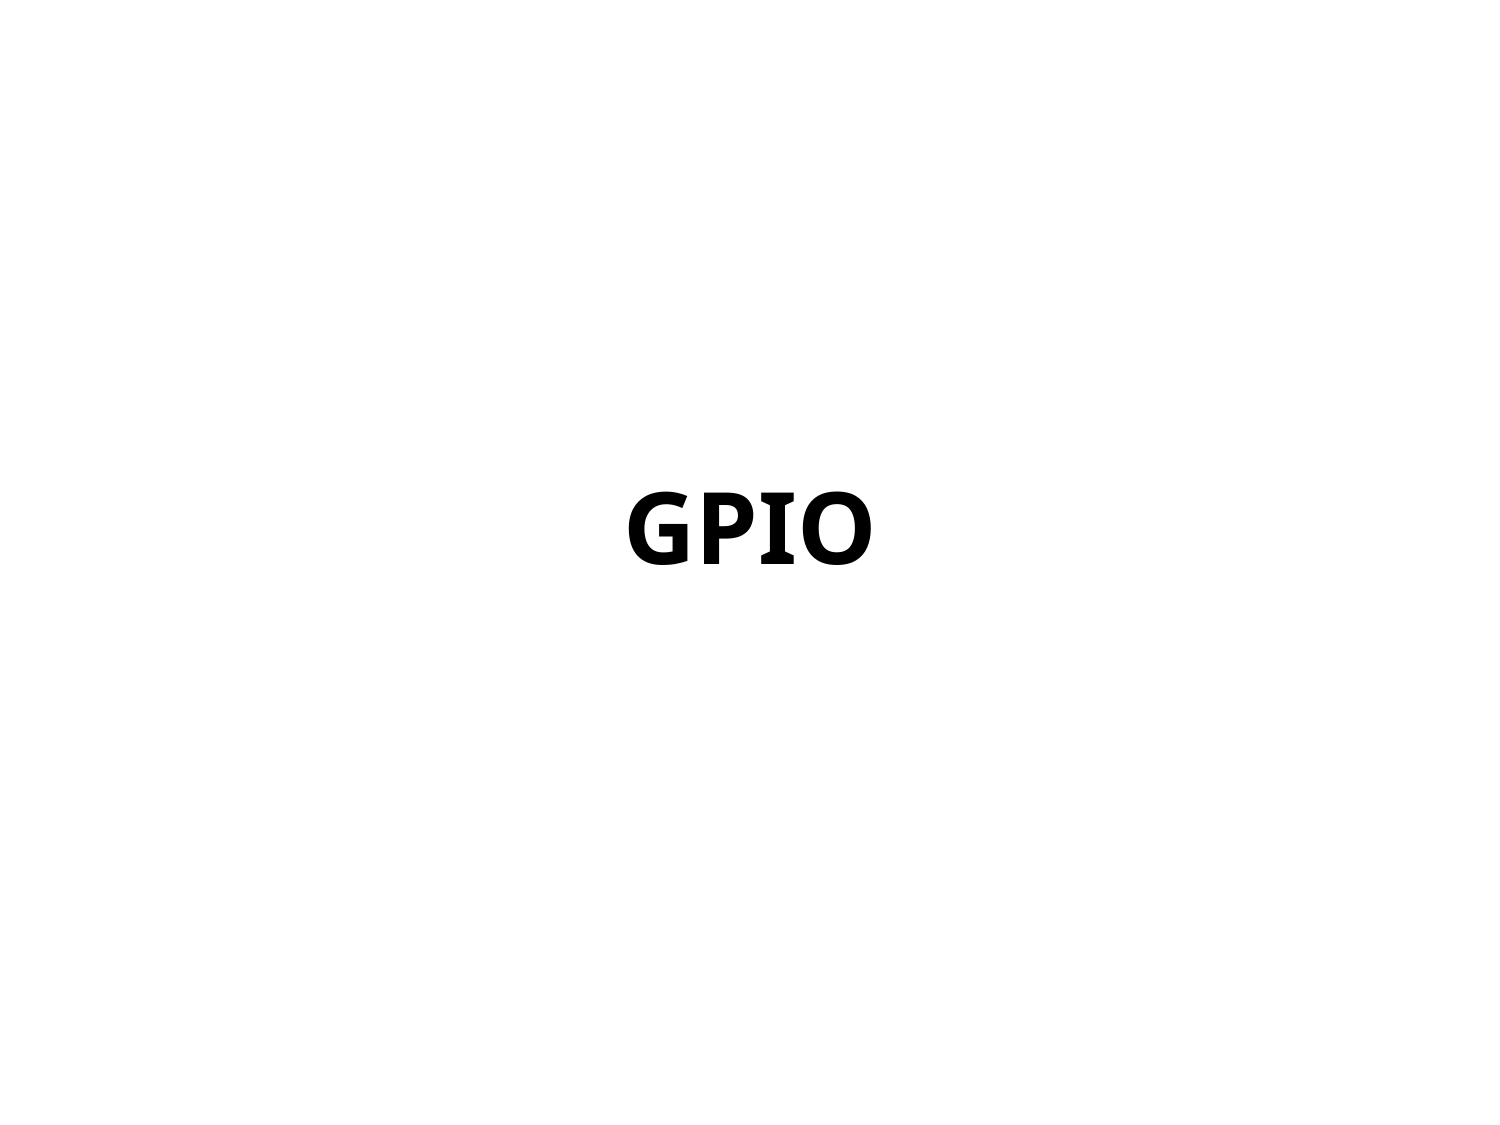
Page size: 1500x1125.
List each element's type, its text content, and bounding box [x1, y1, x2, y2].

title GPIO [112, 346, 1388, 600]
